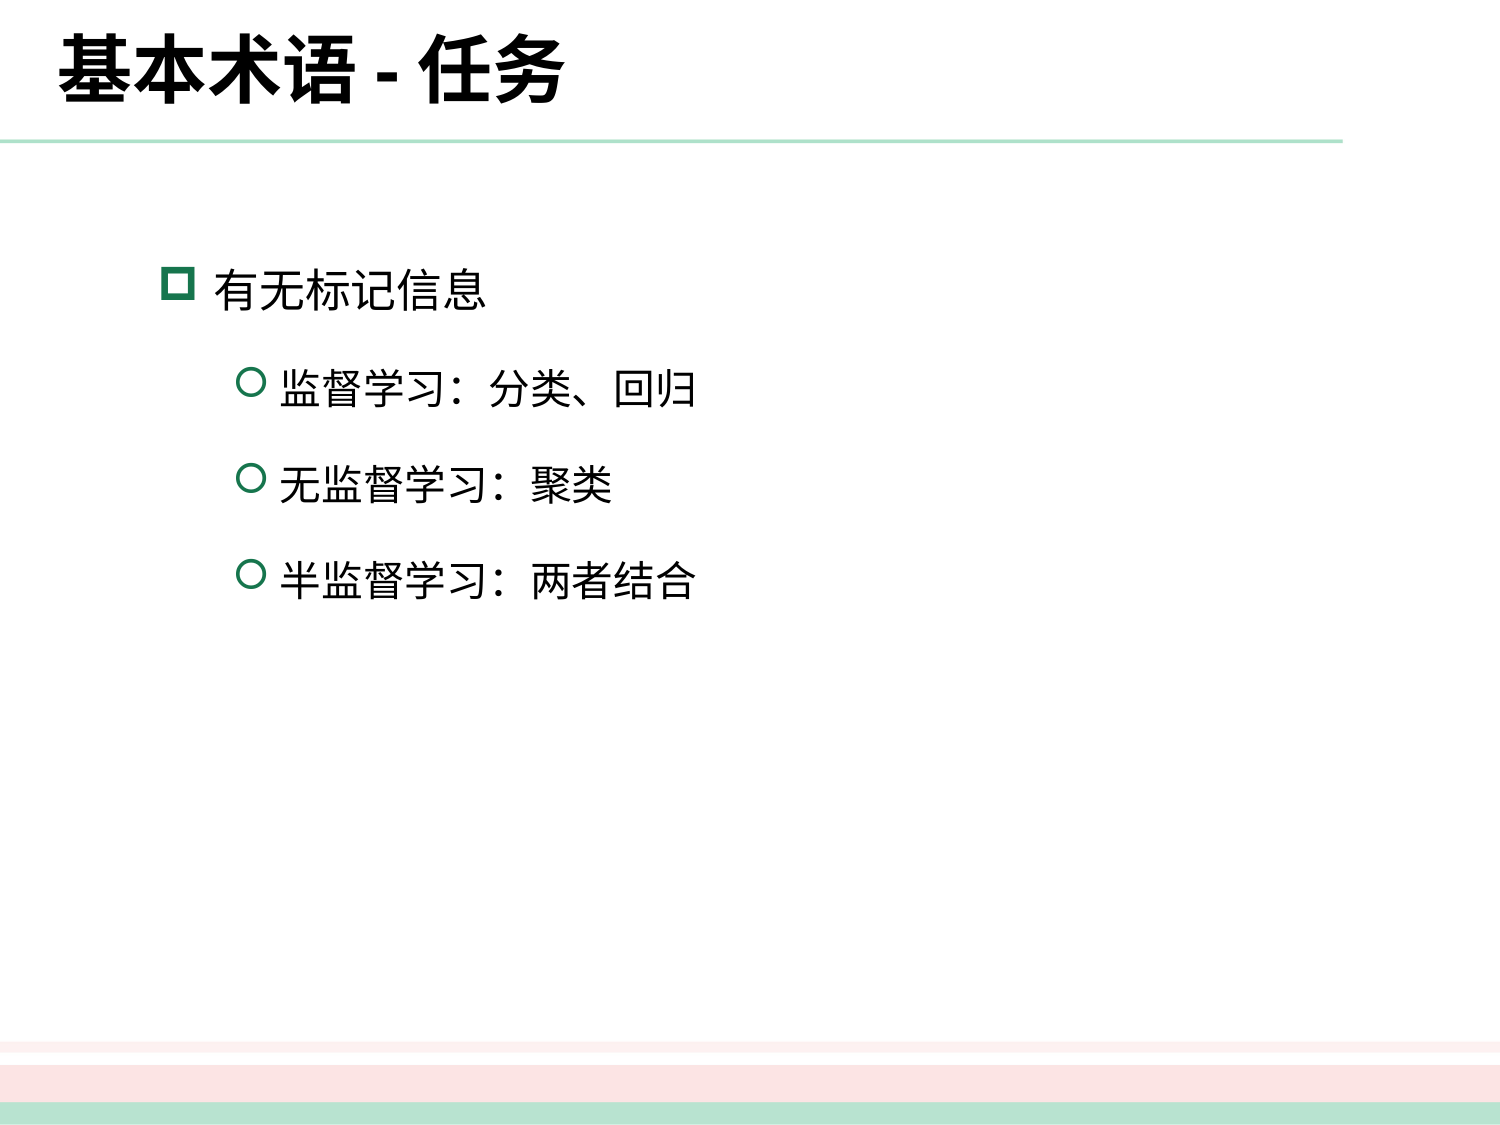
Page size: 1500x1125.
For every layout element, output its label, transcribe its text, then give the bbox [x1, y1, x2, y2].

picture [0, 0, 1500, 1125]
text_box 有无标记信息 监督学习：分类、回归 无监督学习：聚类 半监督学习：两者结合 [142, 227, 1198, 898]
title 基本术语-任务 [42, 9, 1337, 138]
